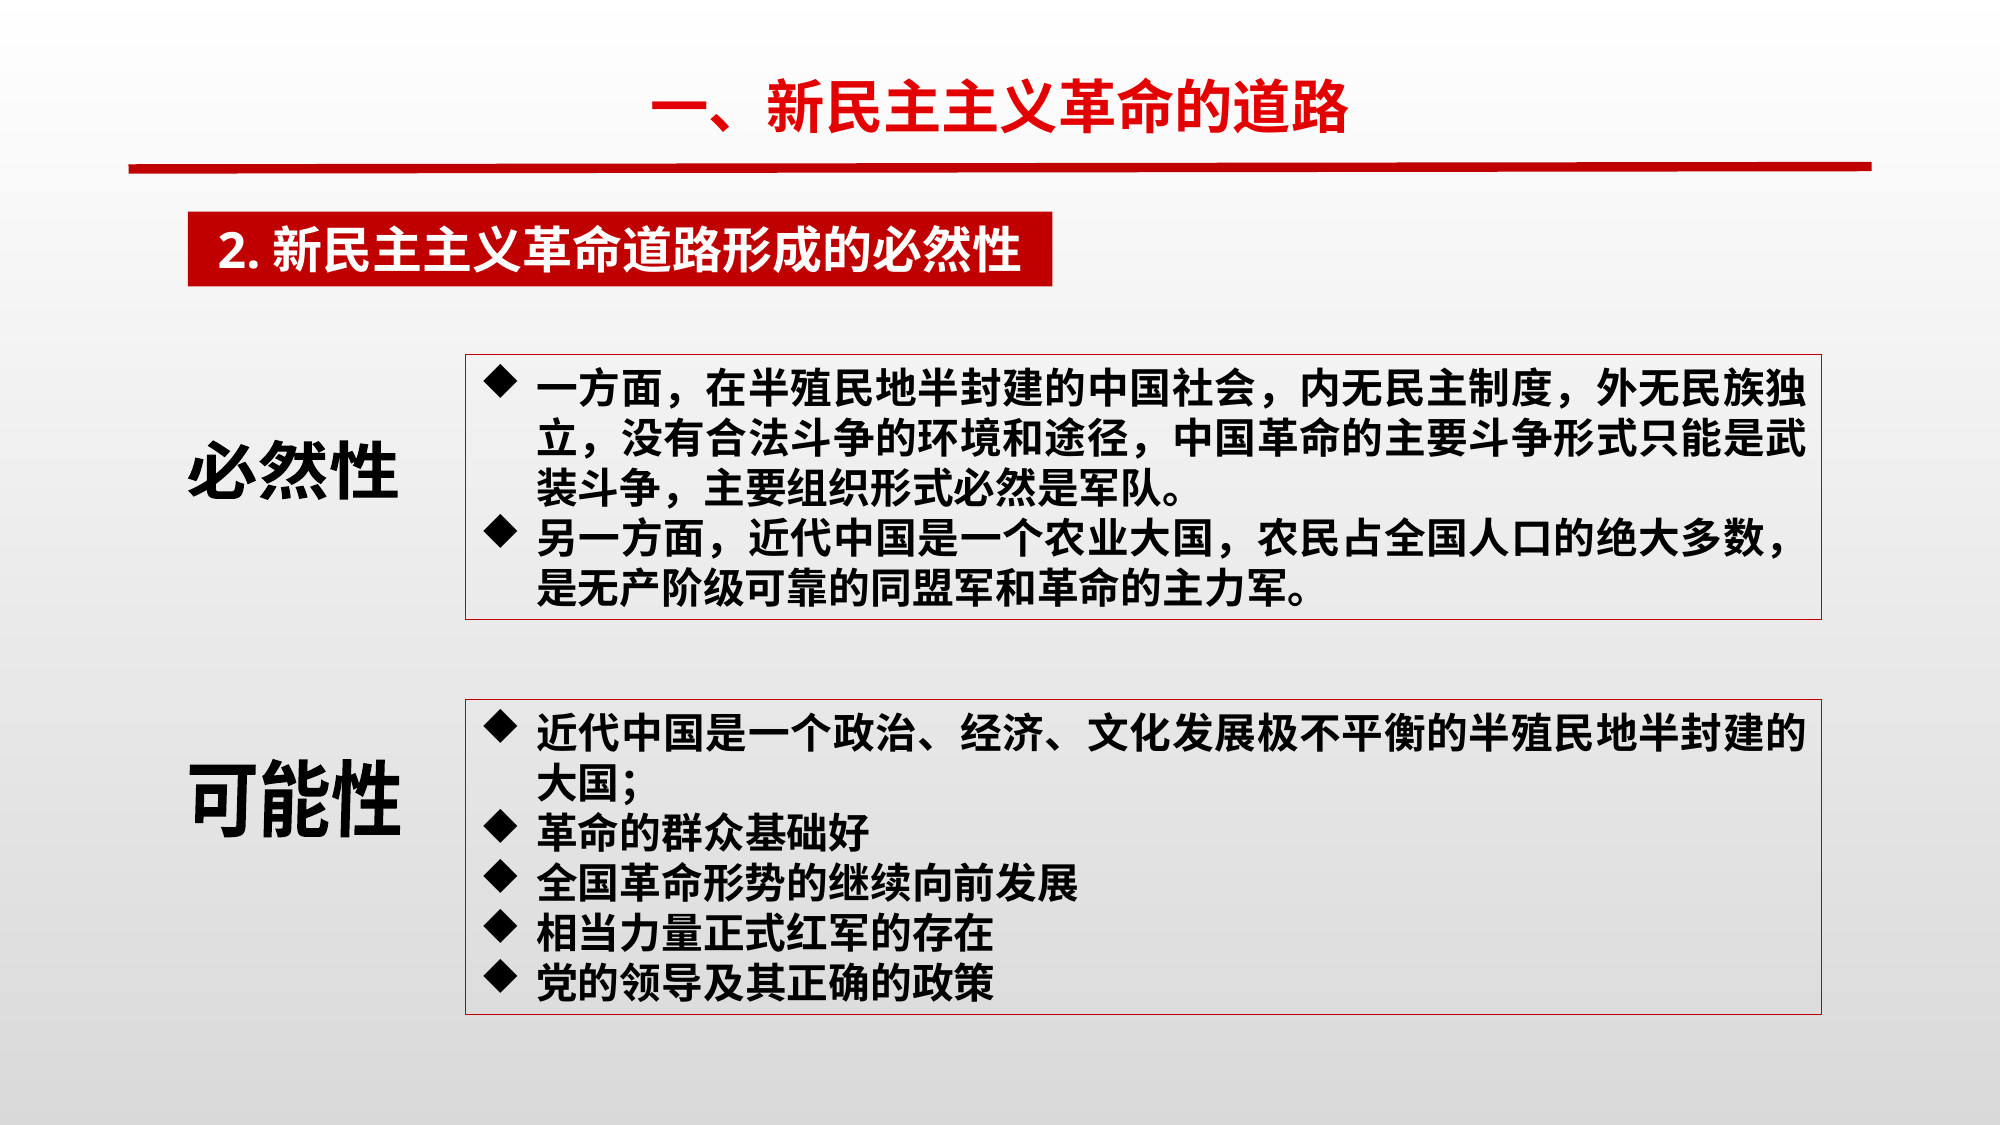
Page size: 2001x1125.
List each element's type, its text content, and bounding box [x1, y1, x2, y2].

text_box 近代中国是一个政治、经济、文化发展极不平衡的半殖民地半封建的大国； 革命的群众基础好 全国革命形势的继续向前发展 相当力量正式红军的存在 党的领导及其正确的政策 [465, 699, 1822, 1015]
text_box 一、新民主主义革命的道路 [516, 27, 1483, 148]
text_box 2.新民主主义革命道路形成的必然性 [187, 211, 1053, 287]
text_box 一方面，在半殖民地半封建的中国社会，内无民主制度，外无民族独立，没有合法斗争的环境和途径，中国革命的主要斗争形式只能是武装斗争，主要组织形式必然是军队。 另一方面，近代中国是一个农业大国，农民占全国人口的绝大多数，是无产阶级可靠的同盟军和革命的主力军。 [465, 354, 1822, 620]
